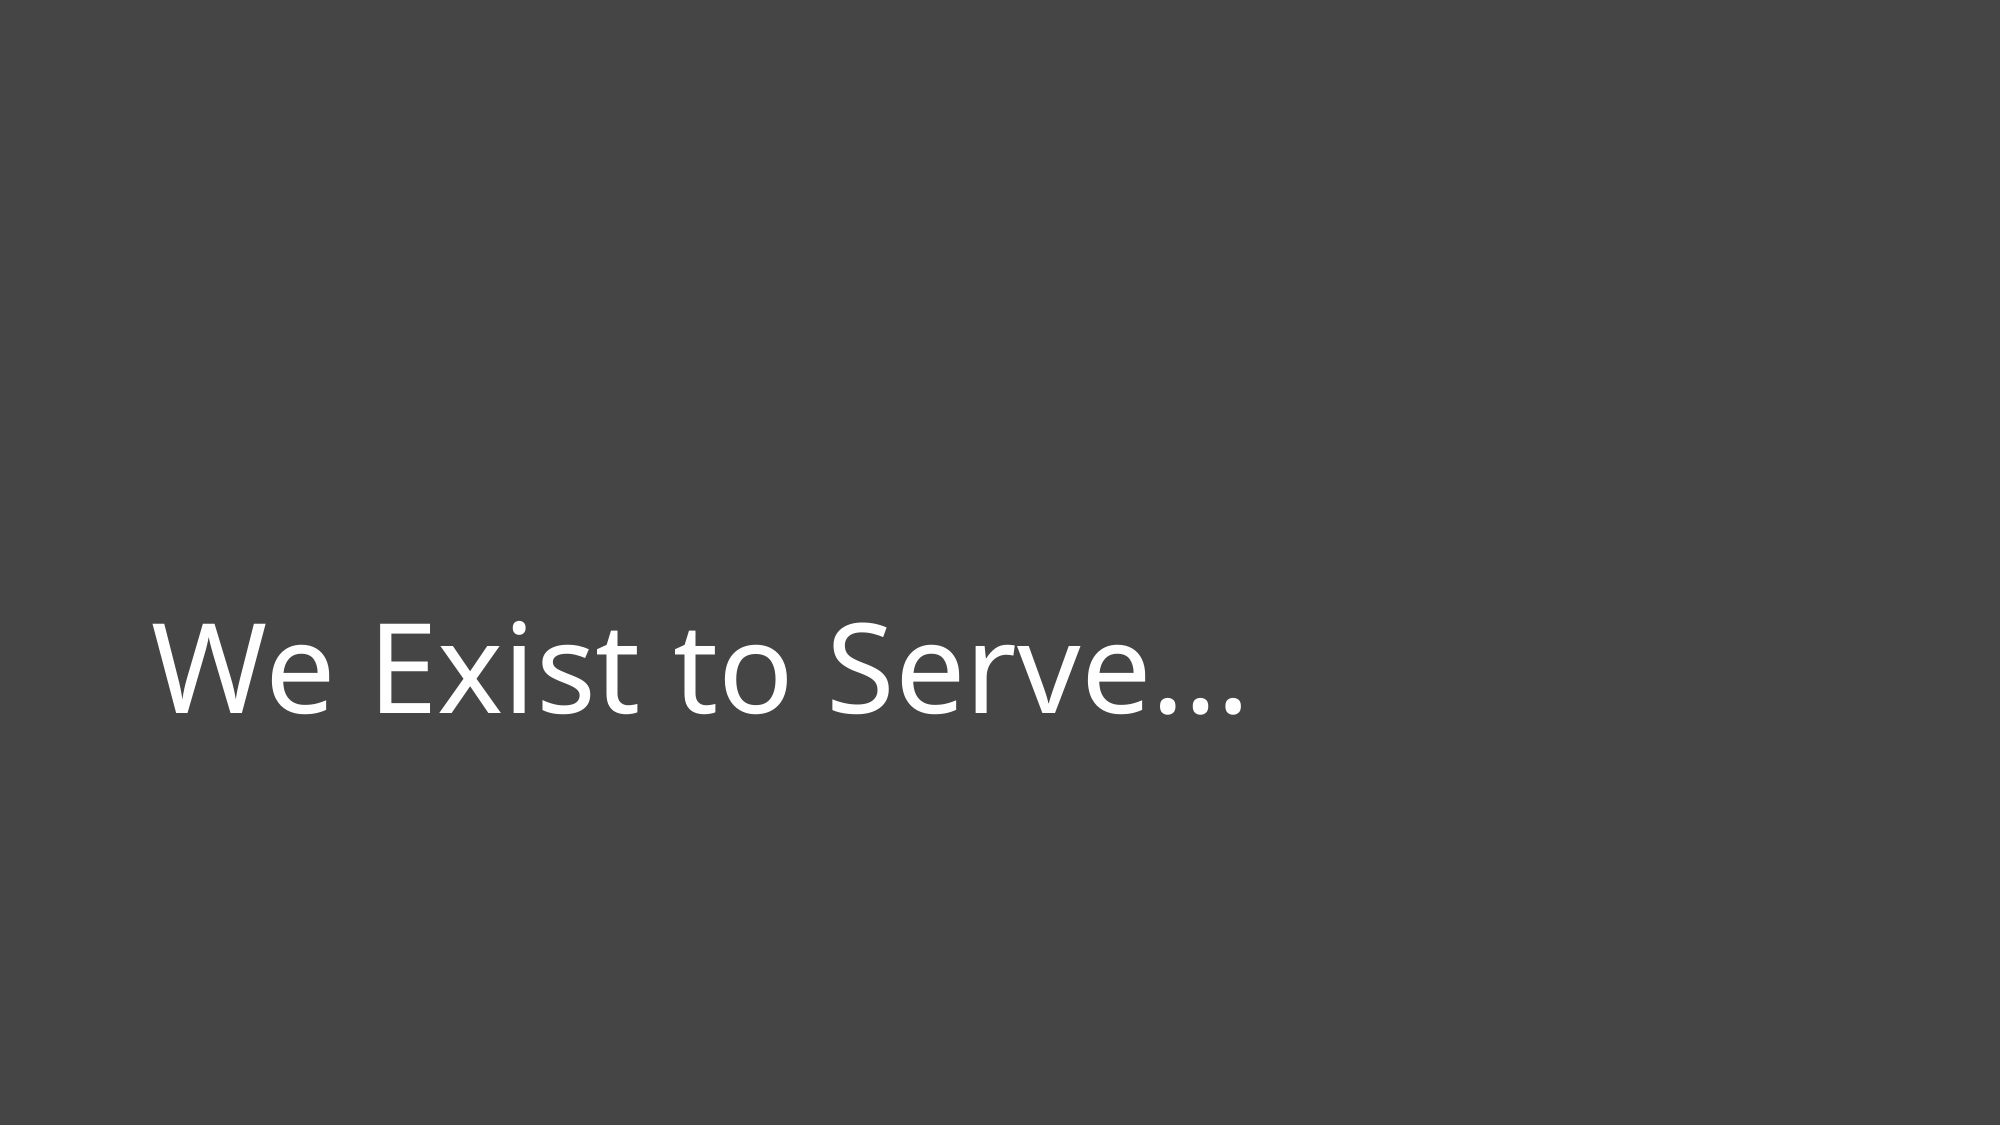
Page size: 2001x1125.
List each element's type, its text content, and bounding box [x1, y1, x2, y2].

title We Exist to Serve… [136, 280, 1862, 749]
